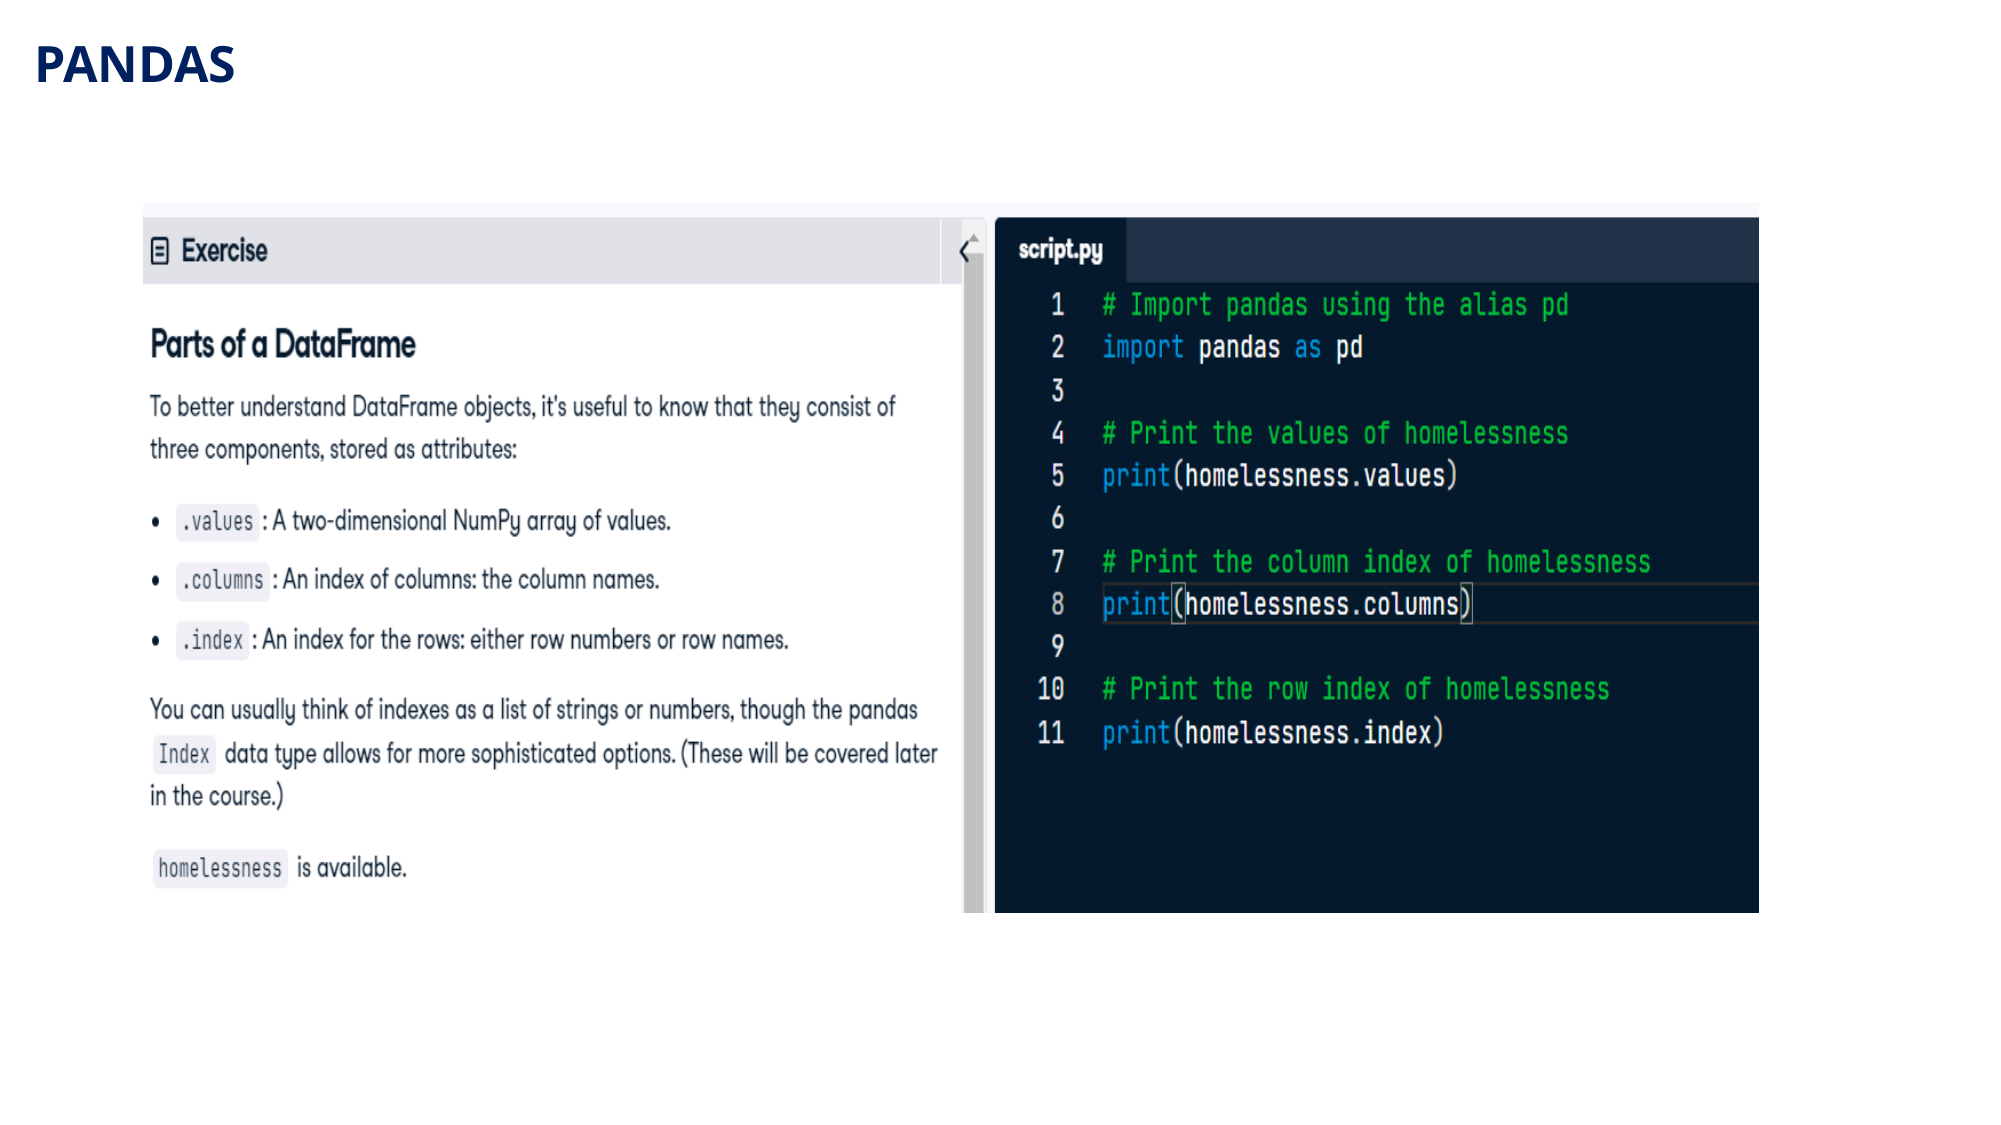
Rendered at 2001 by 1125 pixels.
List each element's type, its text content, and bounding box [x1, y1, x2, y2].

picture [143, 203, 1759, 914]
title PANDAS [19, 21, 1670, 113]
text_box [31, 142, 1694, 832]
